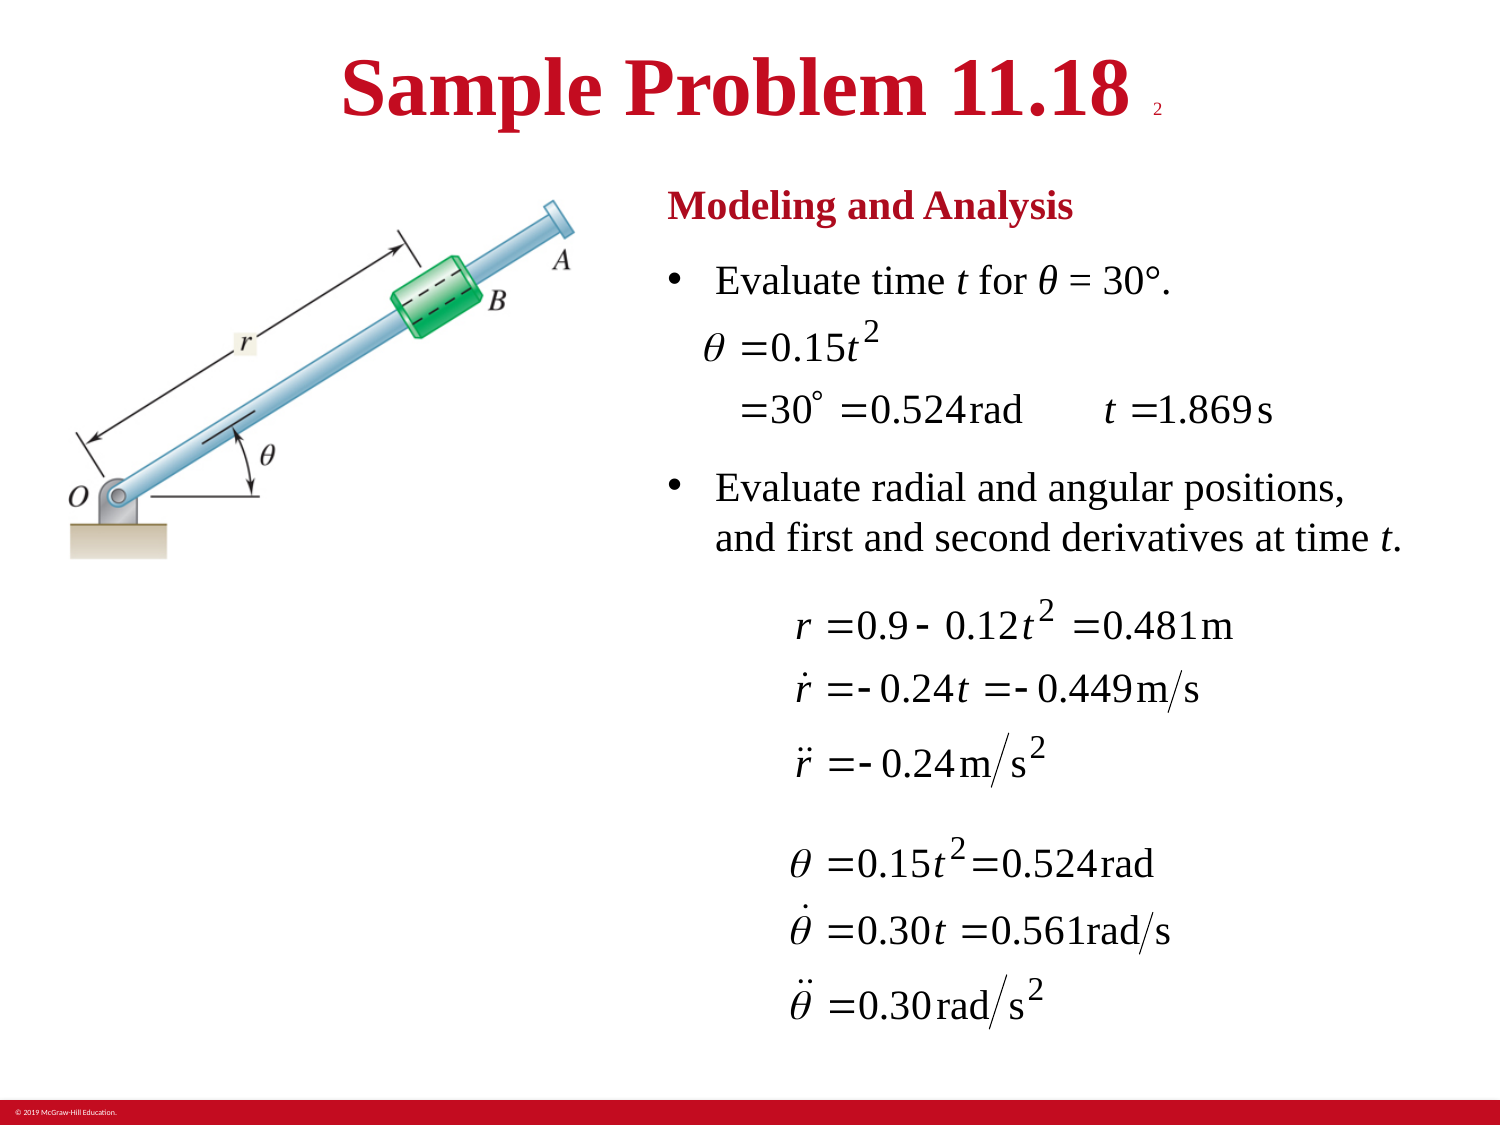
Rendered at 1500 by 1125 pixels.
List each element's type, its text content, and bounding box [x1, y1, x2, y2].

list Modeling and Analysis Evaluate time t for θ = 30°. [652, 170, 1225, 313]
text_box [791, 589, 1238, 793]
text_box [700, 312, 1279, 438]
list Evaluate radial and angular positions, and first and second derivatives at time t. [652, 451, 1425, 561]
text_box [787, 827, 1176, 1035]
picture [68, 199, 576, 560]
title Sample Problem 11.18 2 [76, 24, 1427, 135]
